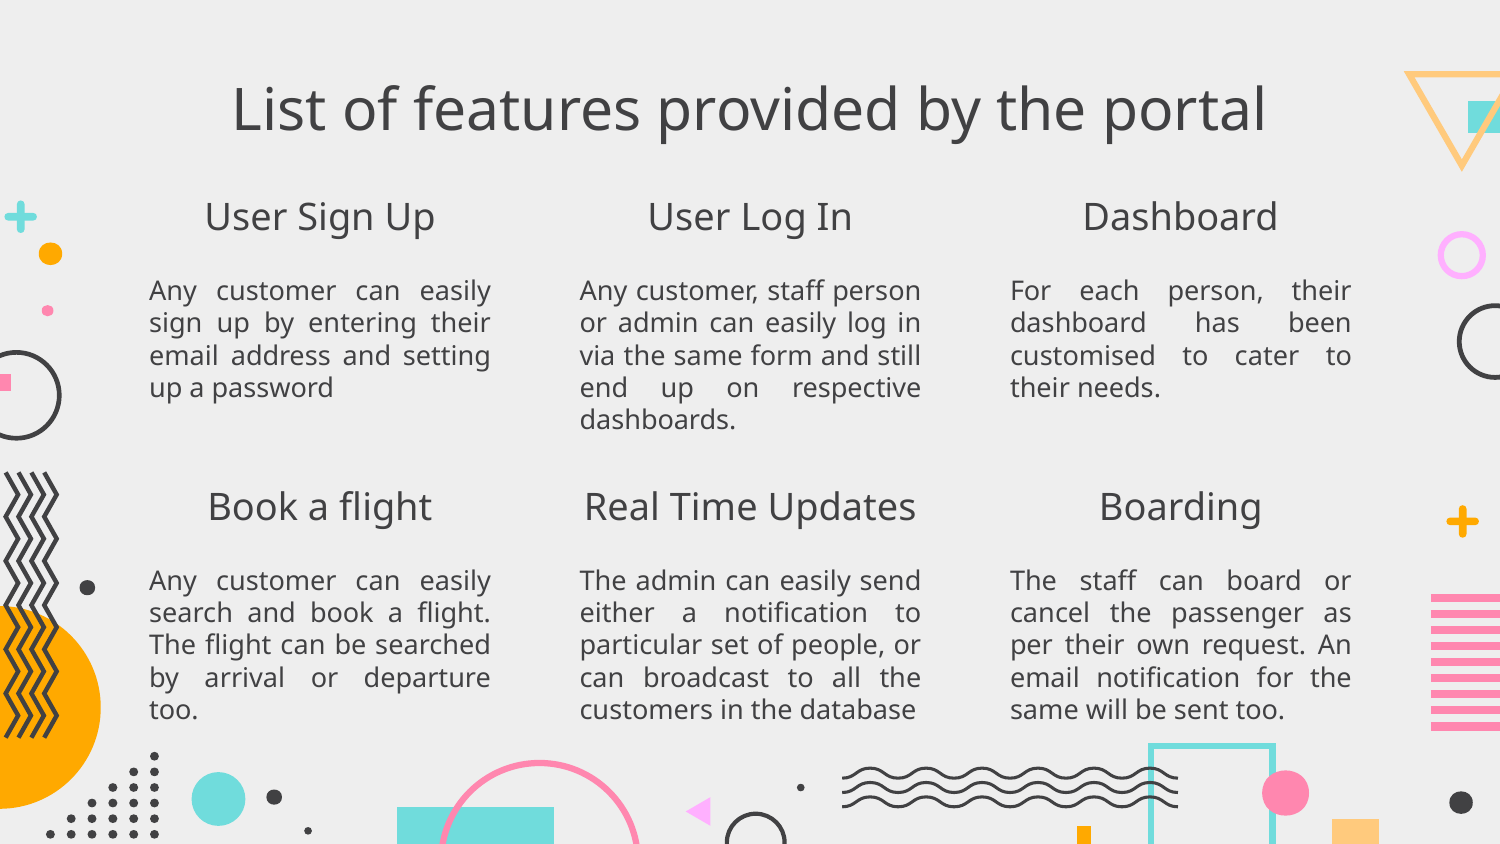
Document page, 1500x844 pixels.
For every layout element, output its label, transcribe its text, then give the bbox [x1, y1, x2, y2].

subtitle For each person, their dashboard has been customised to cater to their needs. [995, 257, 1367, 363]
subtitle The staff can board or cancel the passenger as per their own request. An email notification for the same will be sent too. [995, 547, 1367, 653]
title List of features provided by the portal [117, 31, 1383, 183]
title Dashboard [995, 182, 1367, 248]
subtitle Any customer can easily sign up by entering their email address and setting up a password [134, 257, 506, 363]
subtitle Any customer can easily search and book a flight. The flight can be searched by arrival or departure too. [134, 547, 506, 653]
title Book a flight [134, 472, 506, 538]
title Boarding [995, 472, 1367, 538]
title User Sign Up [134, 182, 506, 248]
subtitle Any customer, staff person or admin can easily log in via the same form and still end up on respective dashboards. [564, 257, 937, 363]
title Real Time Updates [564, 472, 937, 538]
subtitle The admin can easily send either a notification to particular set of people, or can broadcast to all the customers in the database [564, 547, 937, 653]
title User Log In [564, 182, 937, 248]
